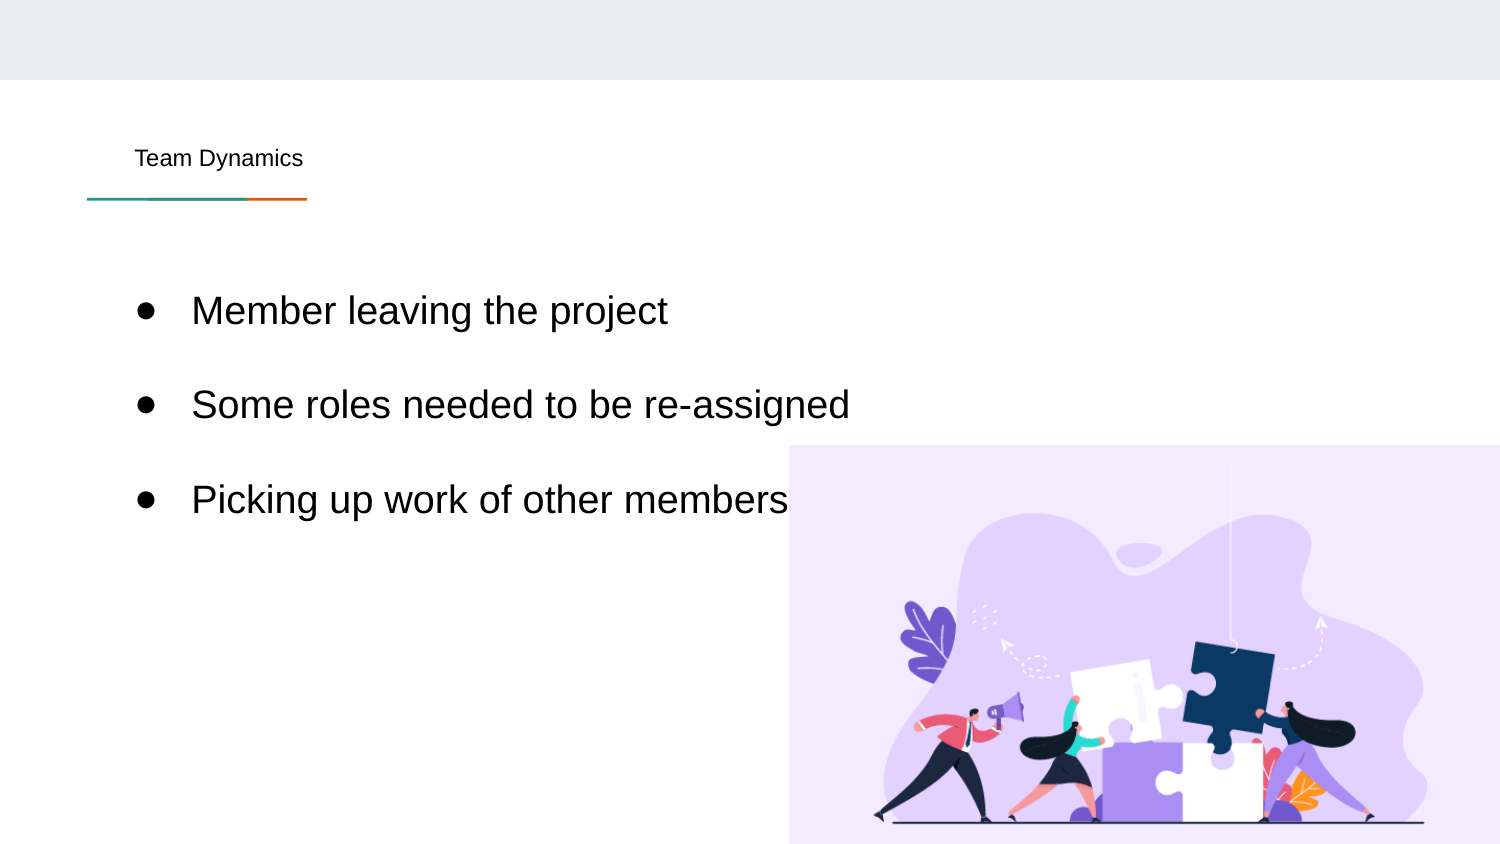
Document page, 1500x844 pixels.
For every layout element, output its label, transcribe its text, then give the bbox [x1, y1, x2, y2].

picture [789, 445, 1500, 844]
list Member leaving the project Some roles needed to be re-assigned Picking up work of other members [101, 222, 974, 594]
title Team Dynamics [119, 99, 1381, 187]
